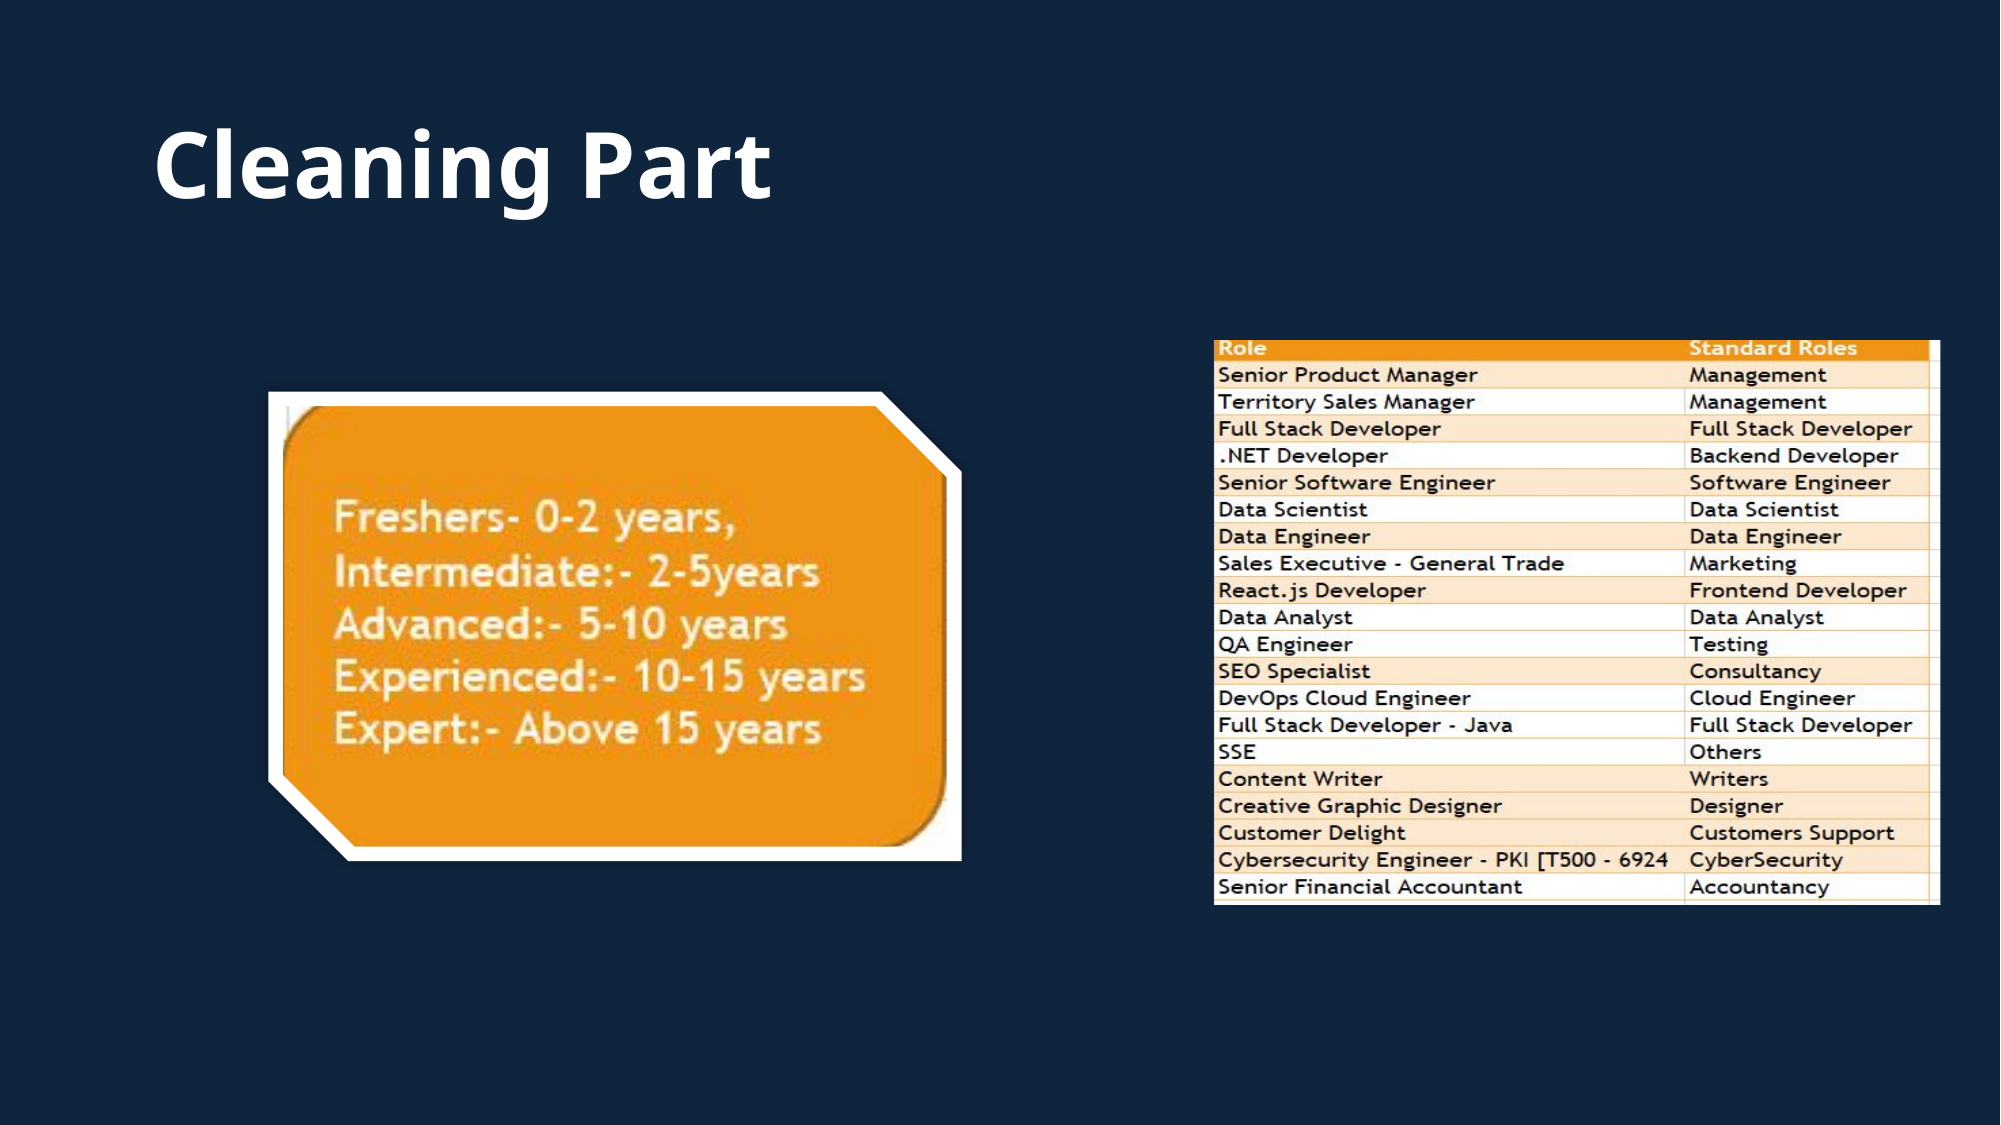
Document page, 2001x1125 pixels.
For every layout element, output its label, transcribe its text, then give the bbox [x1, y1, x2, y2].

title Cleaning Part [137, 59, 1863, 278]
picture [1213, 340, 1941, 905]
picture [275, 398, 955, 854]
